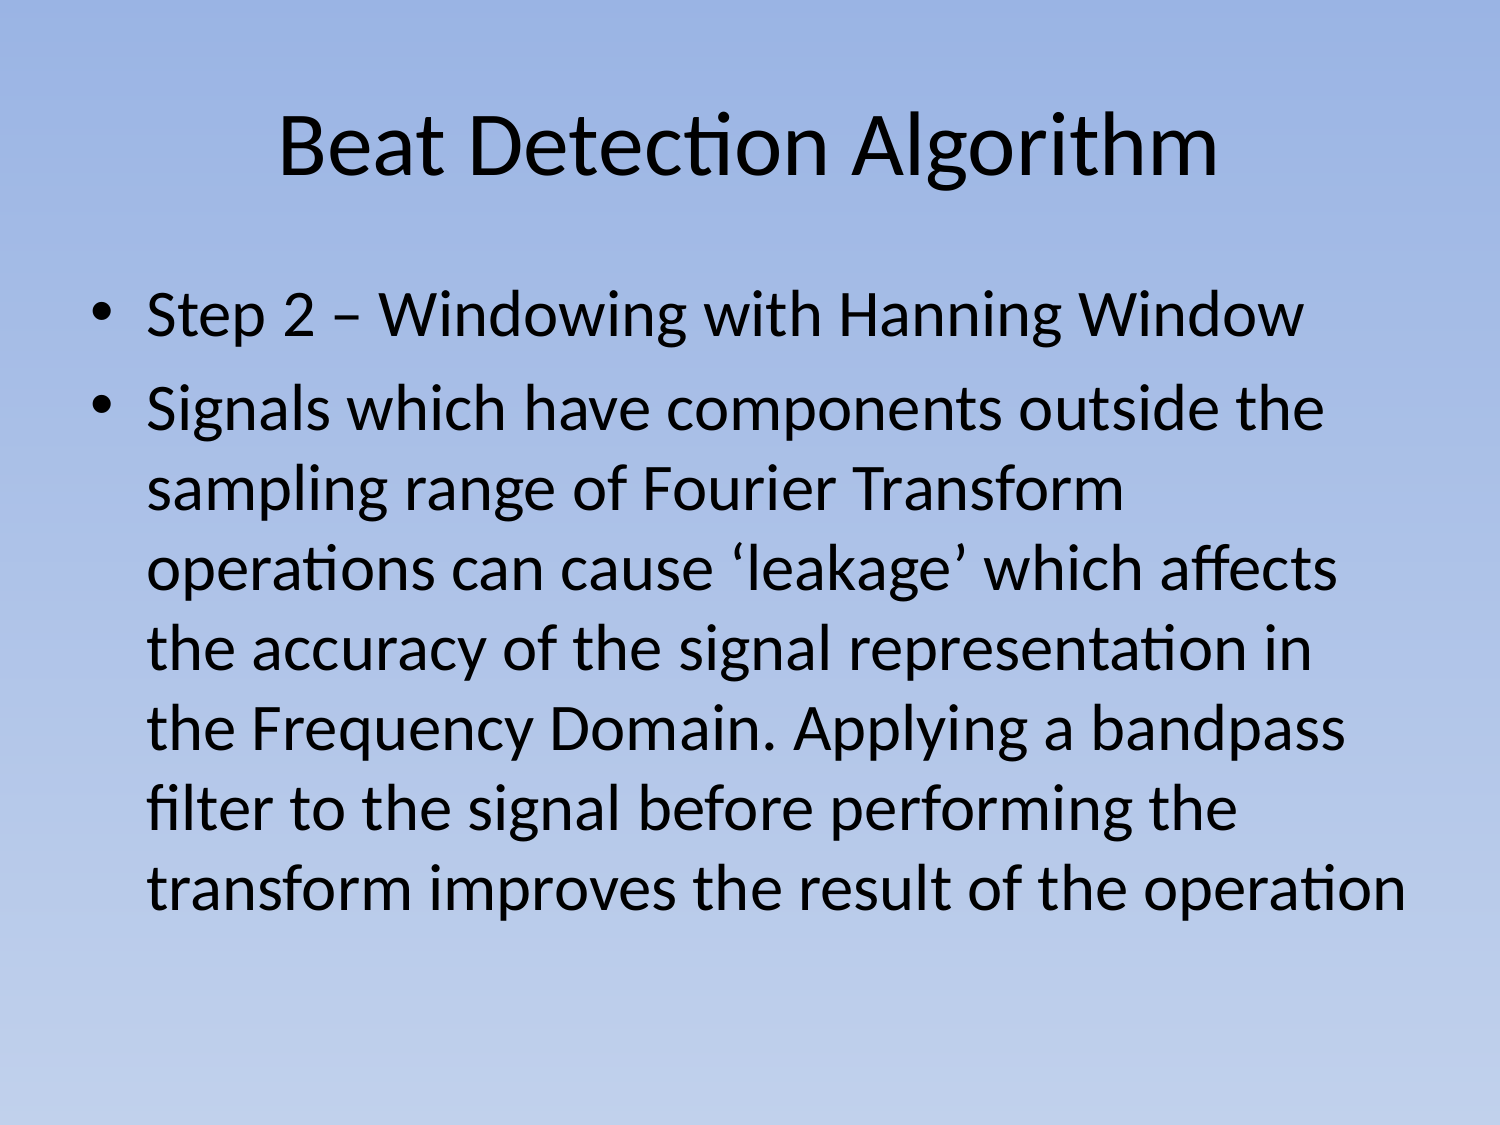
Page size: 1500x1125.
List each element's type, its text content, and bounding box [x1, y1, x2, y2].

title Beat Detection Algorithm [75, 45, 1425, 233]
list Step 2 – Windowing with Hanning Window Signals which have components outside the sampling range of Fourier Transform operations can cause ‘leakage’ which affects the accuracy of the signal representation in the Frequency Domain. Applying a bandpass filter to the signal before performing the transform improves the result of the operation [75, 262, 1425, 1005]
